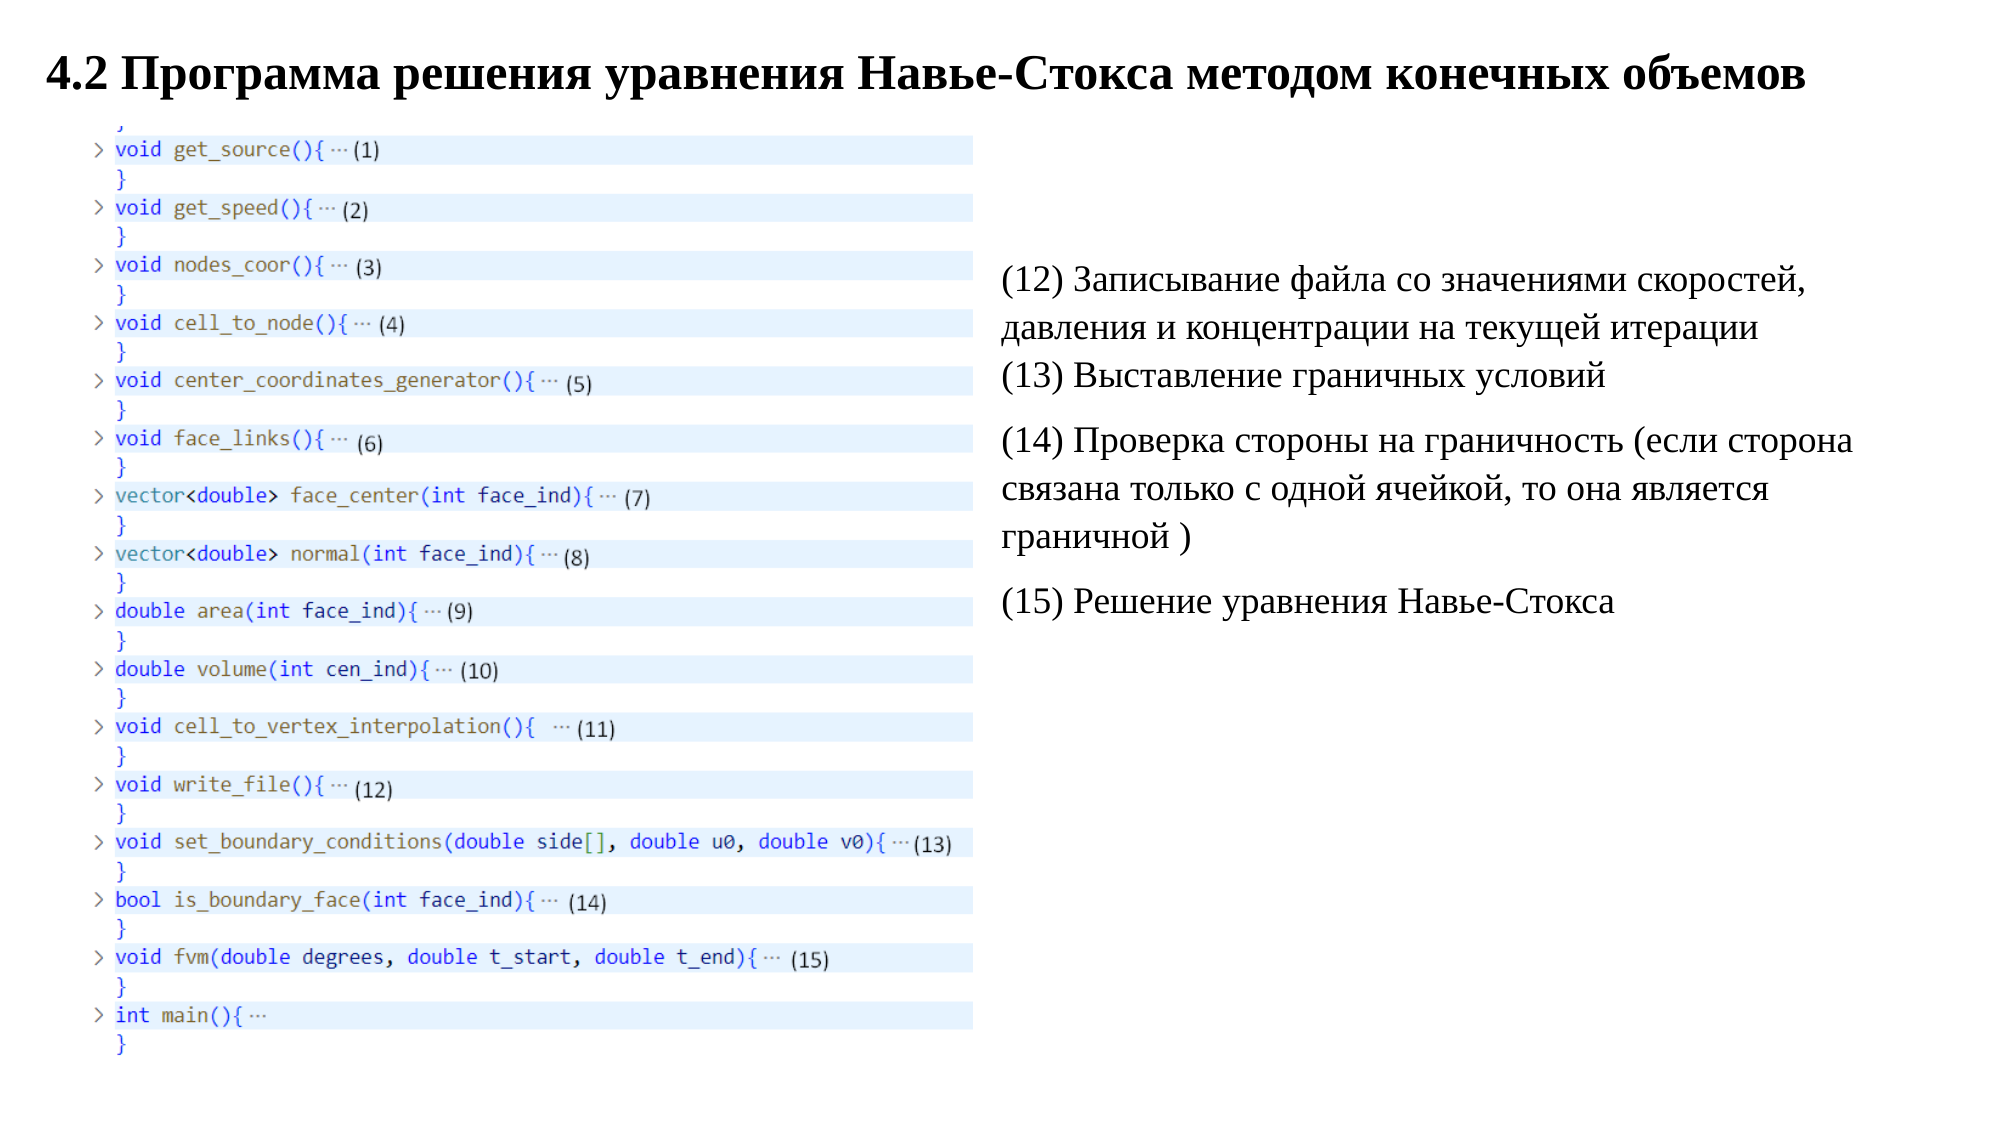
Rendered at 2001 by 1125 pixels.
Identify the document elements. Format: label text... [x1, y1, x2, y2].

text_box (12) Записывание файла со значениями скоростей, давления и концентрации на текущей итерации (13) Выставление граничных условий (14) Проверка стороны на граничность (eсли сторона связана только с одной ячейкой, то она является граничной ) (15) Решение уравнения Навье-Стокса [986, 243, 1955, 628]
title 4.2 Программа решения уравнения Навье-Стокса методом конечных объемов [31, 20, 1969, 126]
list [81, 126, 973, 1066]
